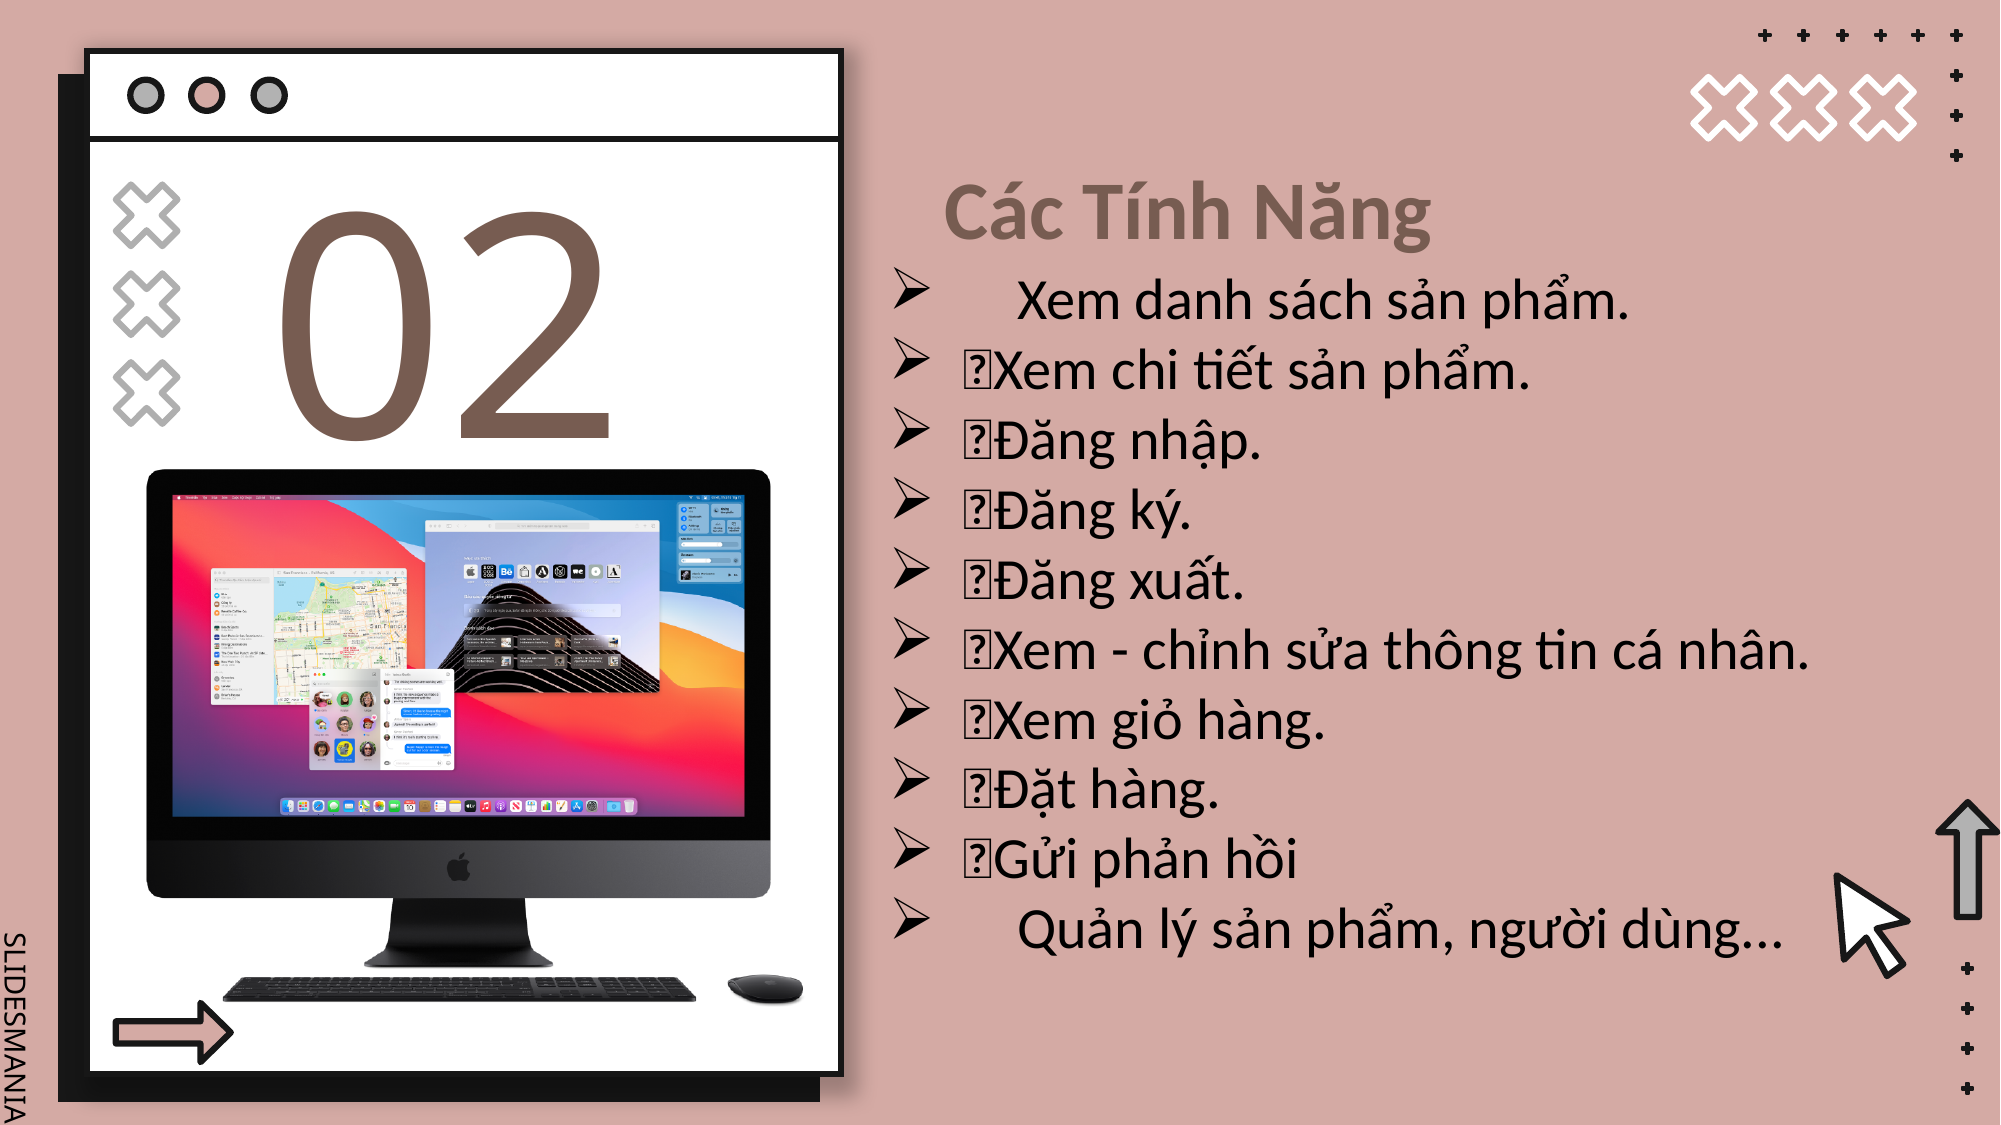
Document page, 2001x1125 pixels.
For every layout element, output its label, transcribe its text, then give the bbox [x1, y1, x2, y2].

text_box Xem danh sách sản phẩm. Xem chi tiết sản phẩm. Đăng nhập. Đăng ký. Đăng xuất. Xem - chỉnh sửa thông tin cá nhân. Xem giỏ hàng. Đặt hàng. Gửi phản hồi Quản lý sản phẩm, người dùng... [874, 253, 1885, 1038]
picture [146, 468, 807, 1009]
title 02 [146, 0, 747, 467]
list Các Tính Năng [906, 121, 1949, 298]
